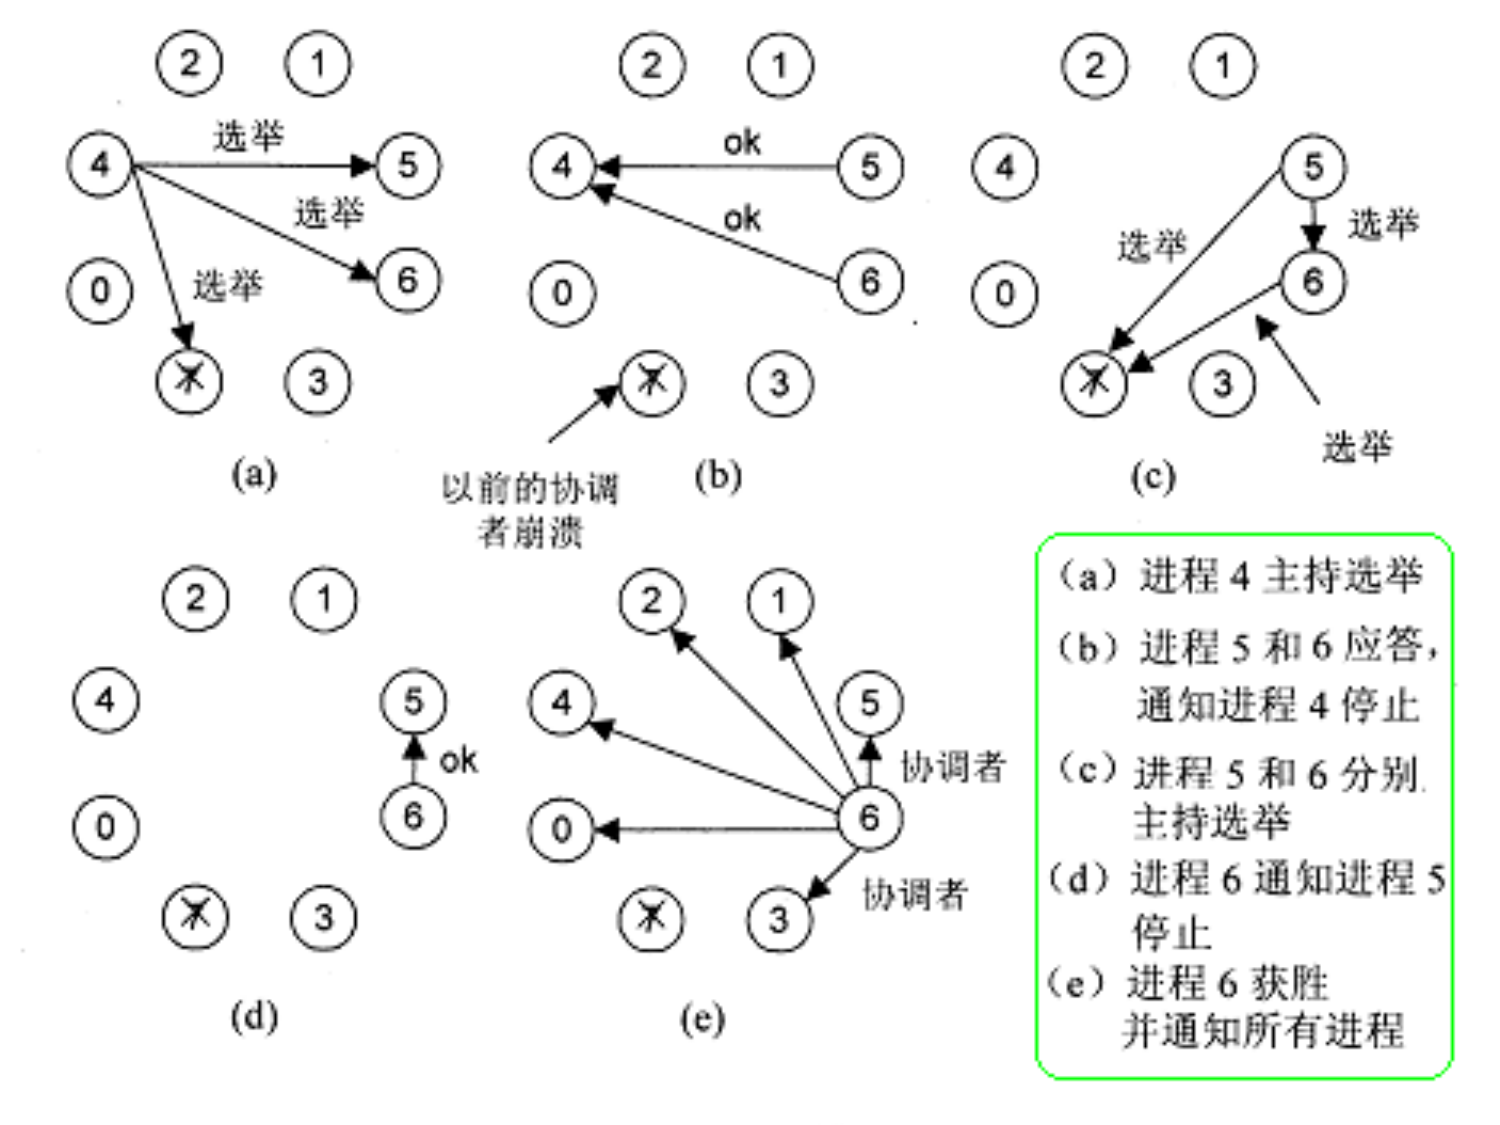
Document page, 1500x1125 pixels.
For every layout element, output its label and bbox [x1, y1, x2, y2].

list [0, 0, 1500, 1124]
